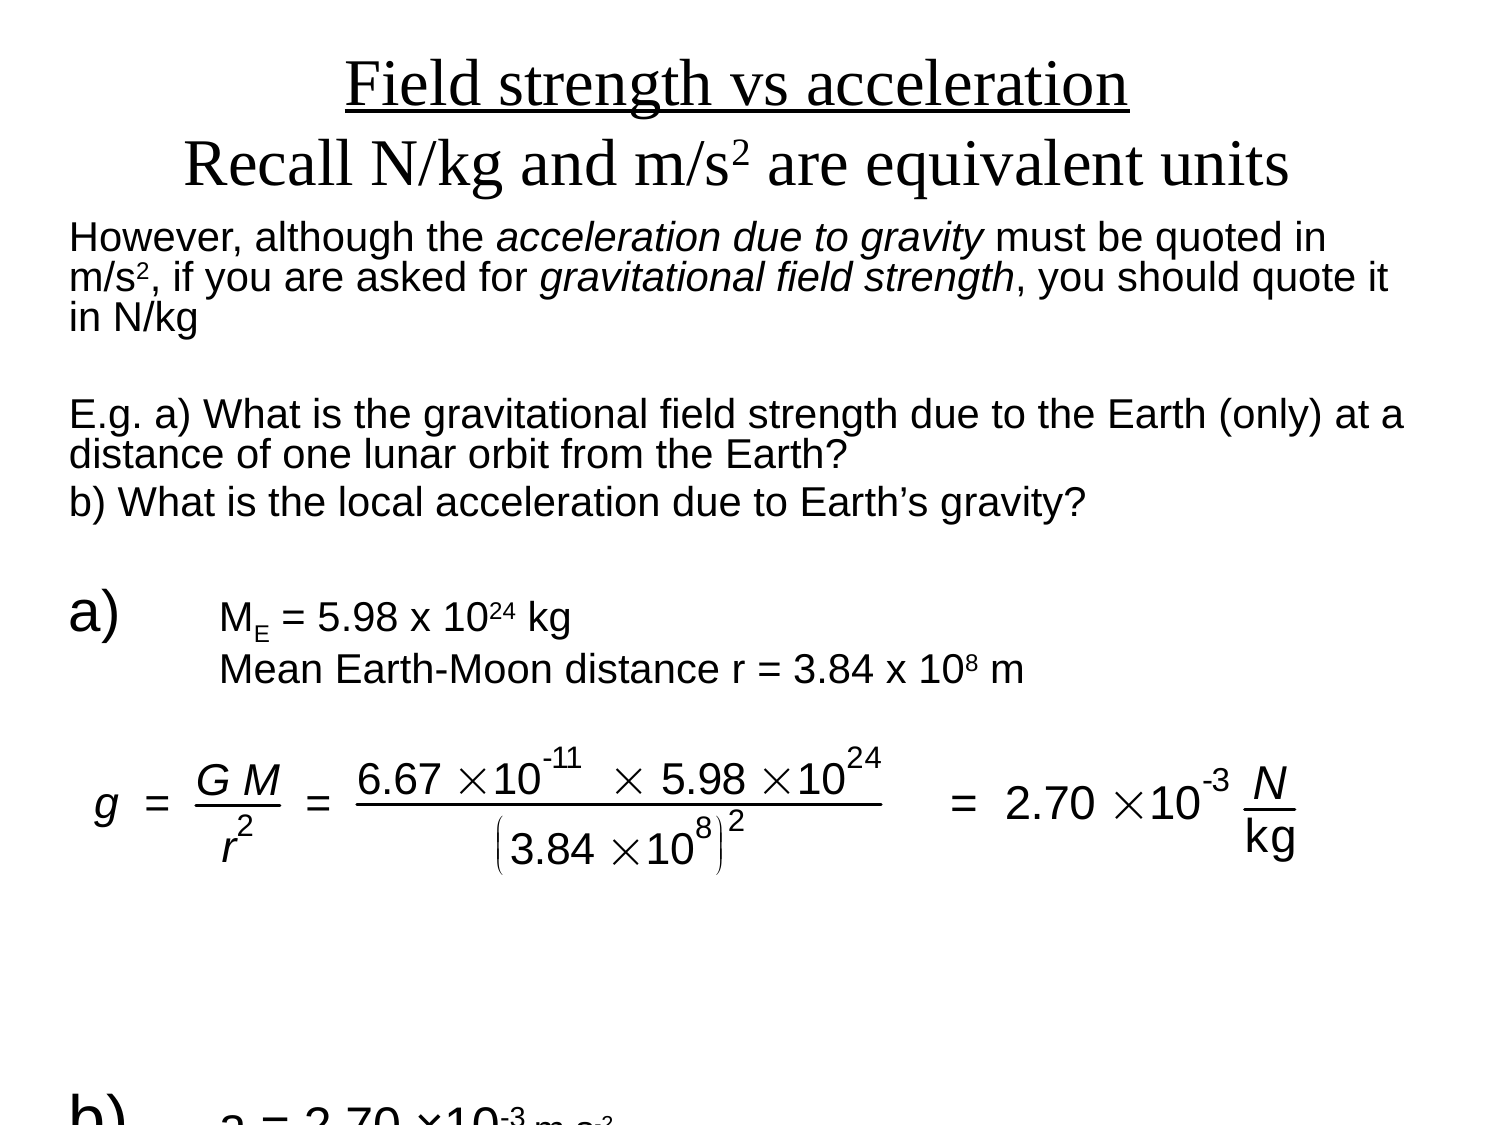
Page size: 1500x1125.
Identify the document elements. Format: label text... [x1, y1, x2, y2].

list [87, 736, 888, 876]
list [949, 706, 1309, 863]
list However, although the acceleration due to gravity must be quoted in m/s2, if you are asked for gravitational field strength, you should quote it in N/kg E.g. a) What is the gravitational field strength due to the Earth (only) at a distance of one lunar orbit from the Earth? b) What is the local acceleration due to Earth’s gravity? a) ME = 5.98 x 1024 kg Mean Earth-Moon distance r = 3.84 x 108 m b) a = 2.70 ×10-3 m s-2 [24, 212, 1438, 1063]
title Field strength vs acceleration Recall N/kg and m/s2 are equivalent units [99, 24, 1375, 212]
